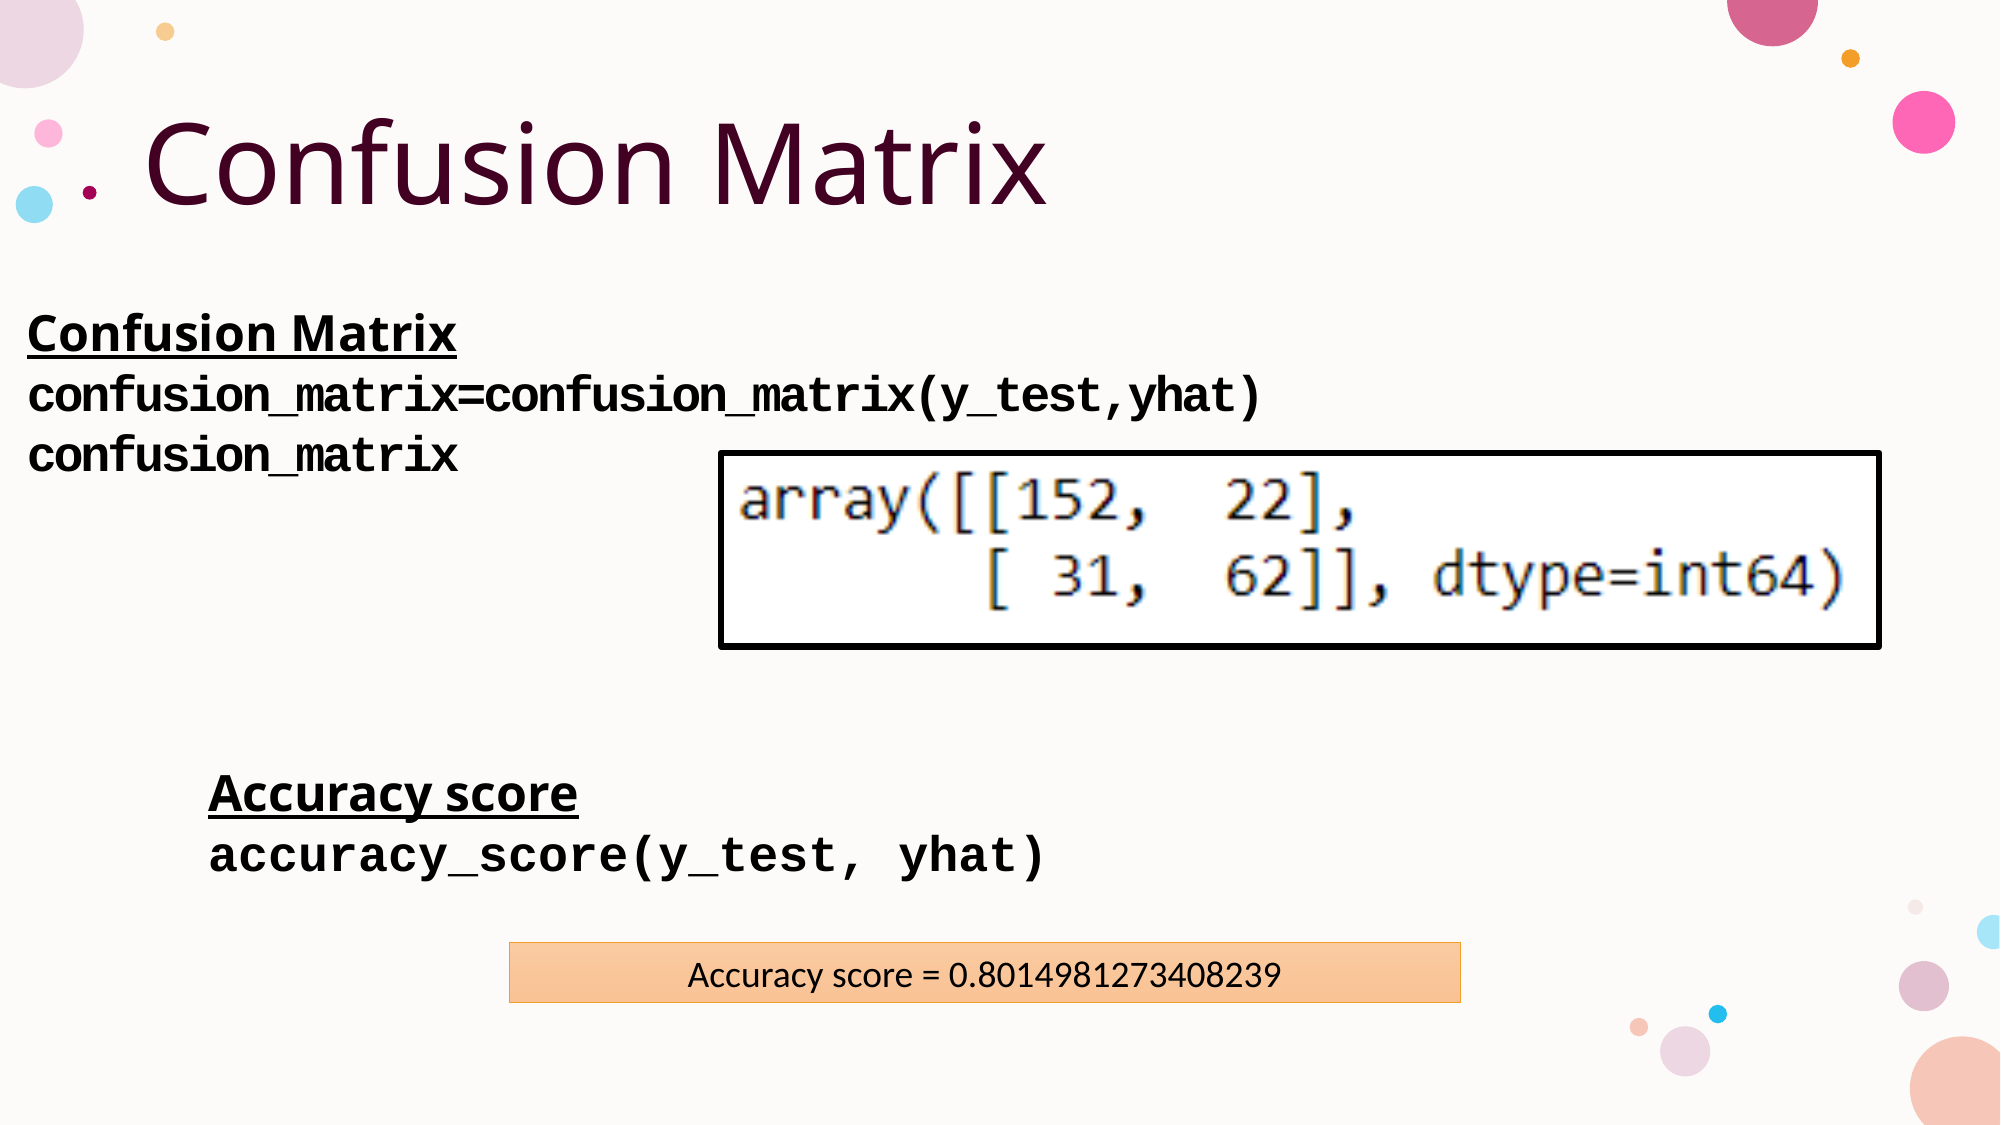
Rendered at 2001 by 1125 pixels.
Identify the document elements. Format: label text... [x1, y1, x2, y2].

text_box Confusion Matrix confusion_matrix=confusion_matrix(y_test,yhat) confusion_matrix [12, 293, 1591, 489]
picture [724, 455, 1876, 644]
title Confusion Matrix [127, 59, 1877, 278]
text_box Accuracy score accuracy_score(y_test, yhat) [193, 753, 1201, 889]
text_box Accuracy score = 0.8014981273408239 [509, 942, 1461, 1003]
